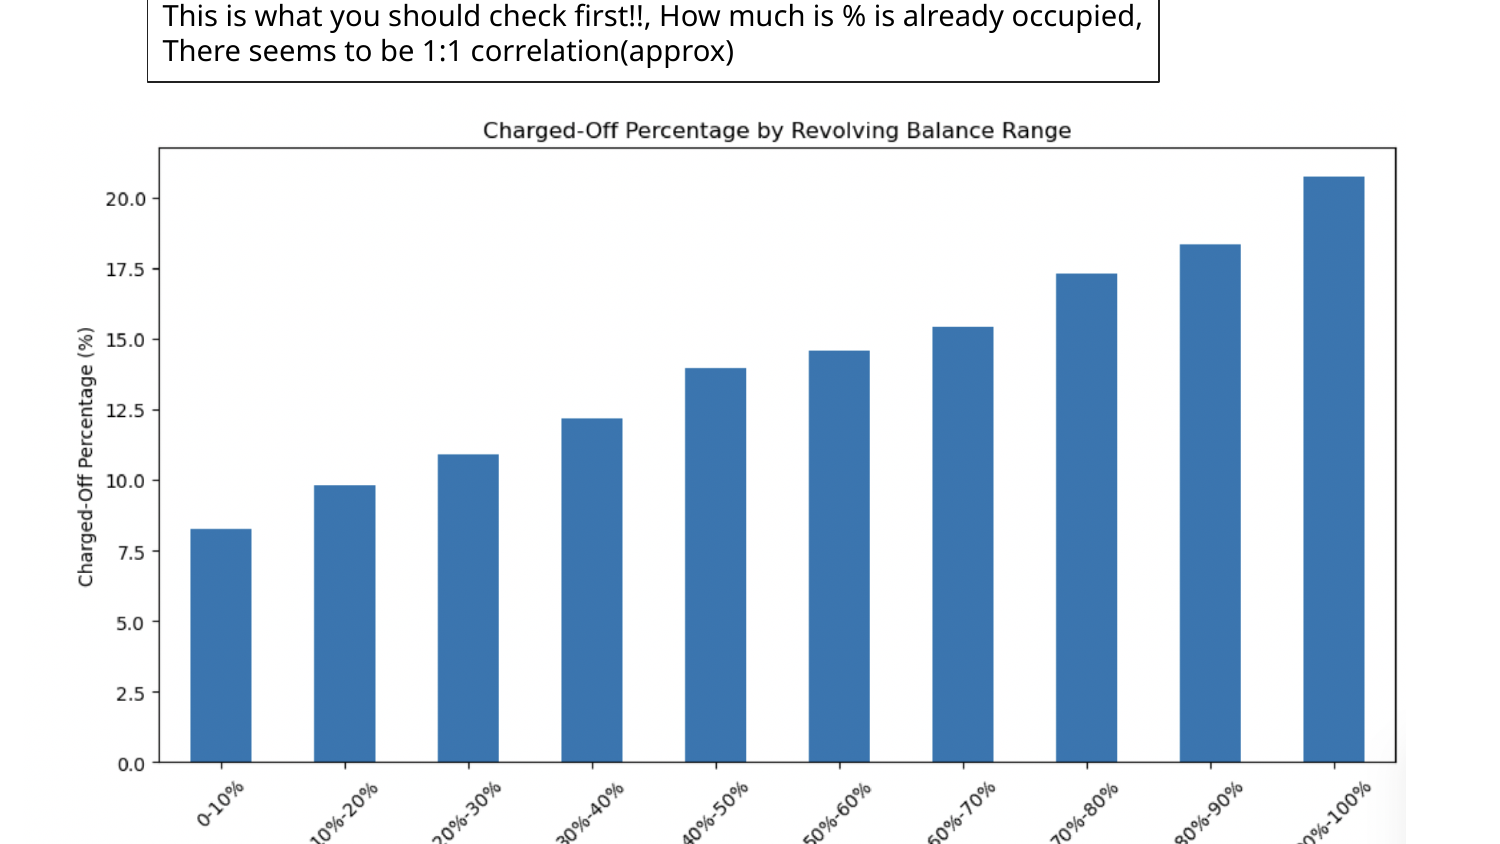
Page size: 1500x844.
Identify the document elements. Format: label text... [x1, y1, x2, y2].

picture [23, 100, 1406, 844]
text_box This is what you should check first!!, How much is % is already occupied, There seems to be 1:1 correlation(approx) [147, 0, 1160, 83]
